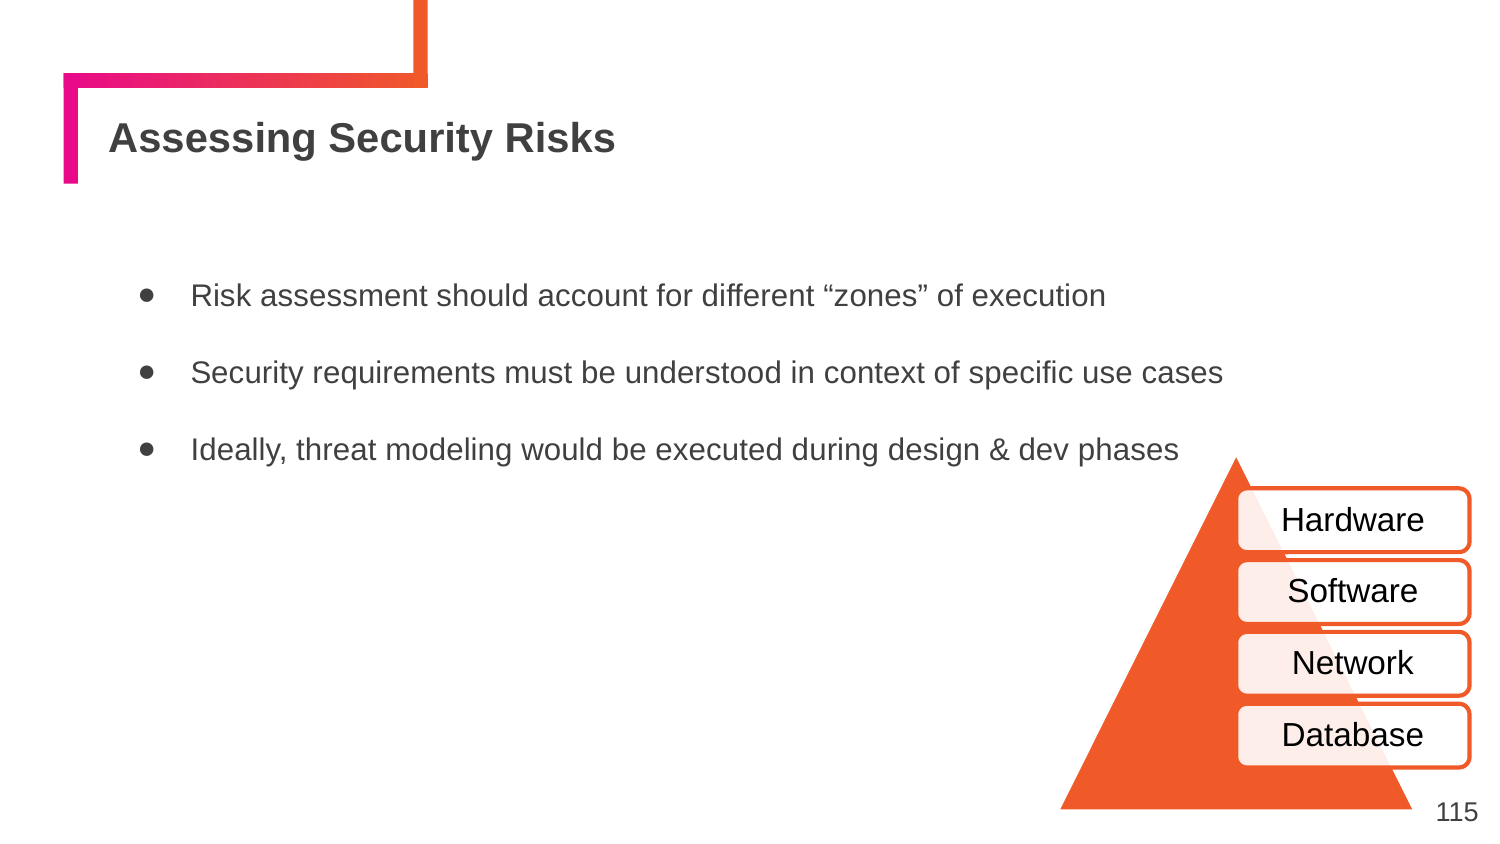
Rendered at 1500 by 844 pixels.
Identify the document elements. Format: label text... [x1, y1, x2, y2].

slide_number 115 [1403, 779, 1494, 844]
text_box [1056, 452, 1470, 812]
text_box Risk assessment should account for different “zones” of execution Security requirements must be understood in context of specific use cases Ideally, threat modeling would be executed during design & dev phases [100, 241, 1264, 770]
title Assessing Security Risks [100, 117, 1455, 169]
